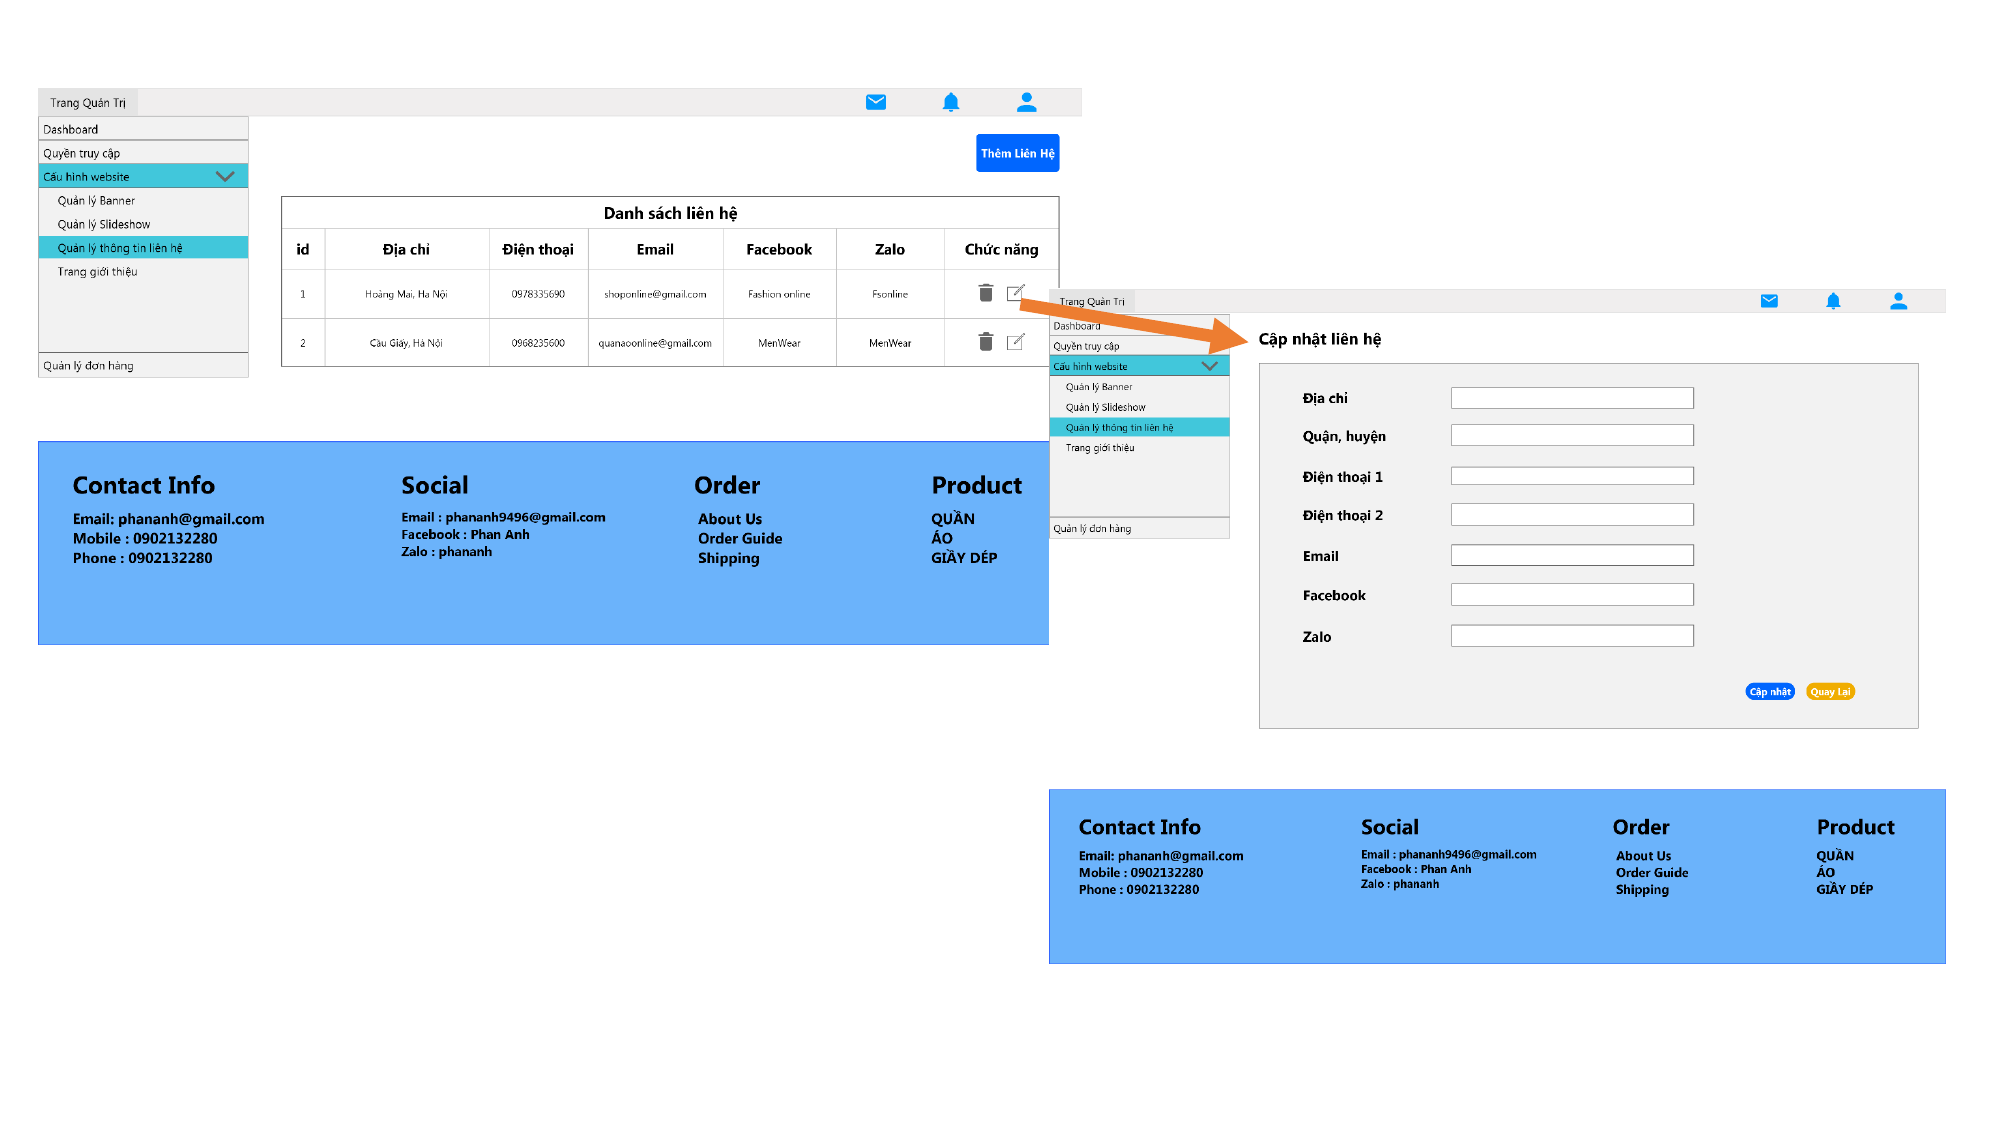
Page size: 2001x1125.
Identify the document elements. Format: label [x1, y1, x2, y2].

picture [37, 88, 1946, 964]
text_box [1020, 304, 1249, 343]
